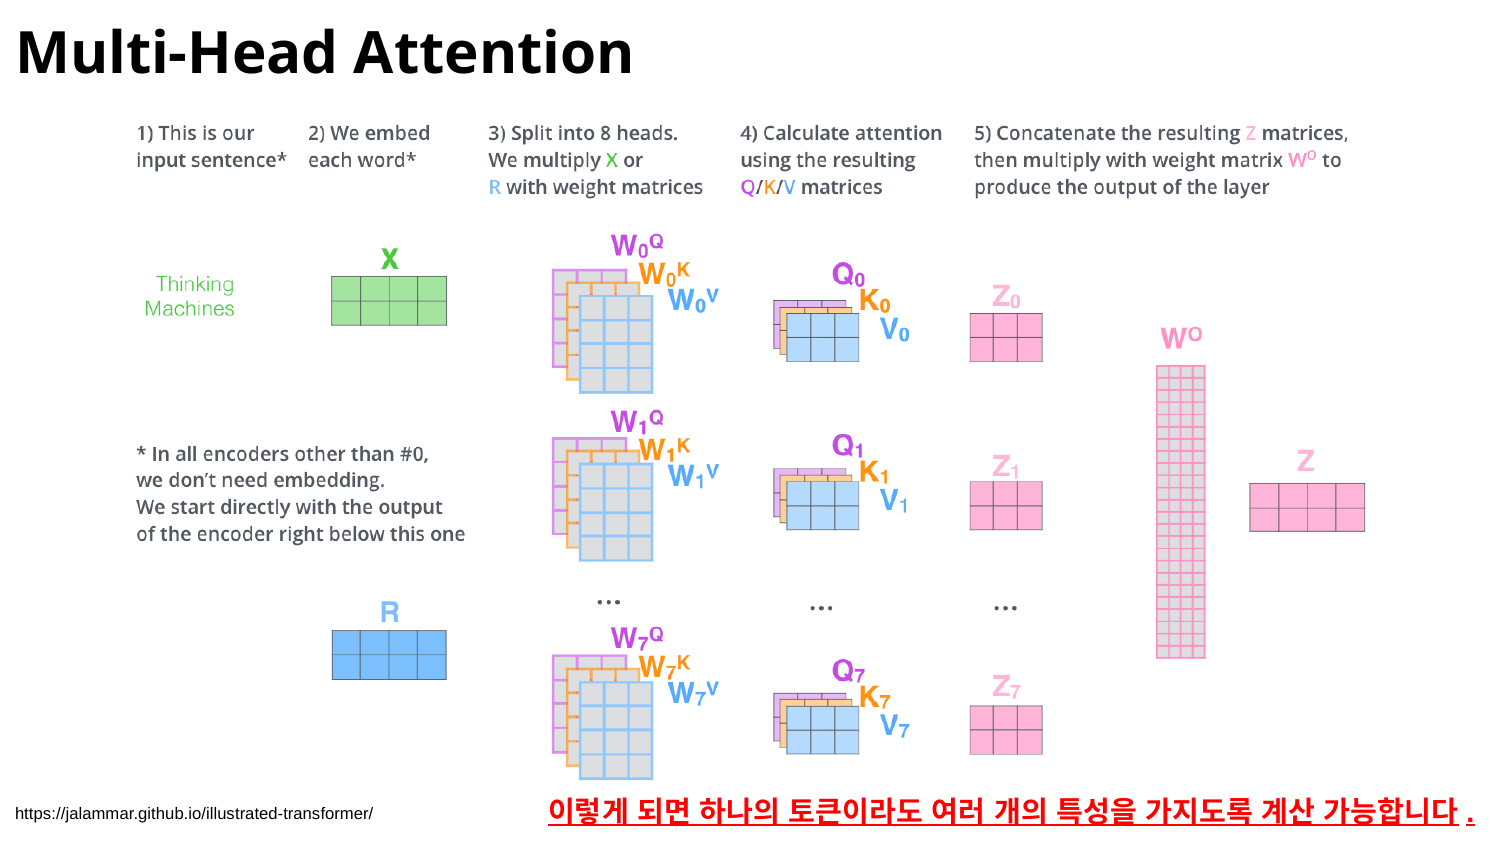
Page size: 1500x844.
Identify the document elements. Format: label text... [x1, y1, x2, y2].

picture [126, 102, 1374, 801]
text_box https://jalammar.github.io/illustrated-transformer/ [0, 793, 492, 834]
text_box 이렇게 되면 하나의 토큰이라도 여러 개의 특성을 가지도록 계산 가능합니다. [492, 778, 1490, 843]
title Multi-Head Attention [0, 0, 1398, 94]
